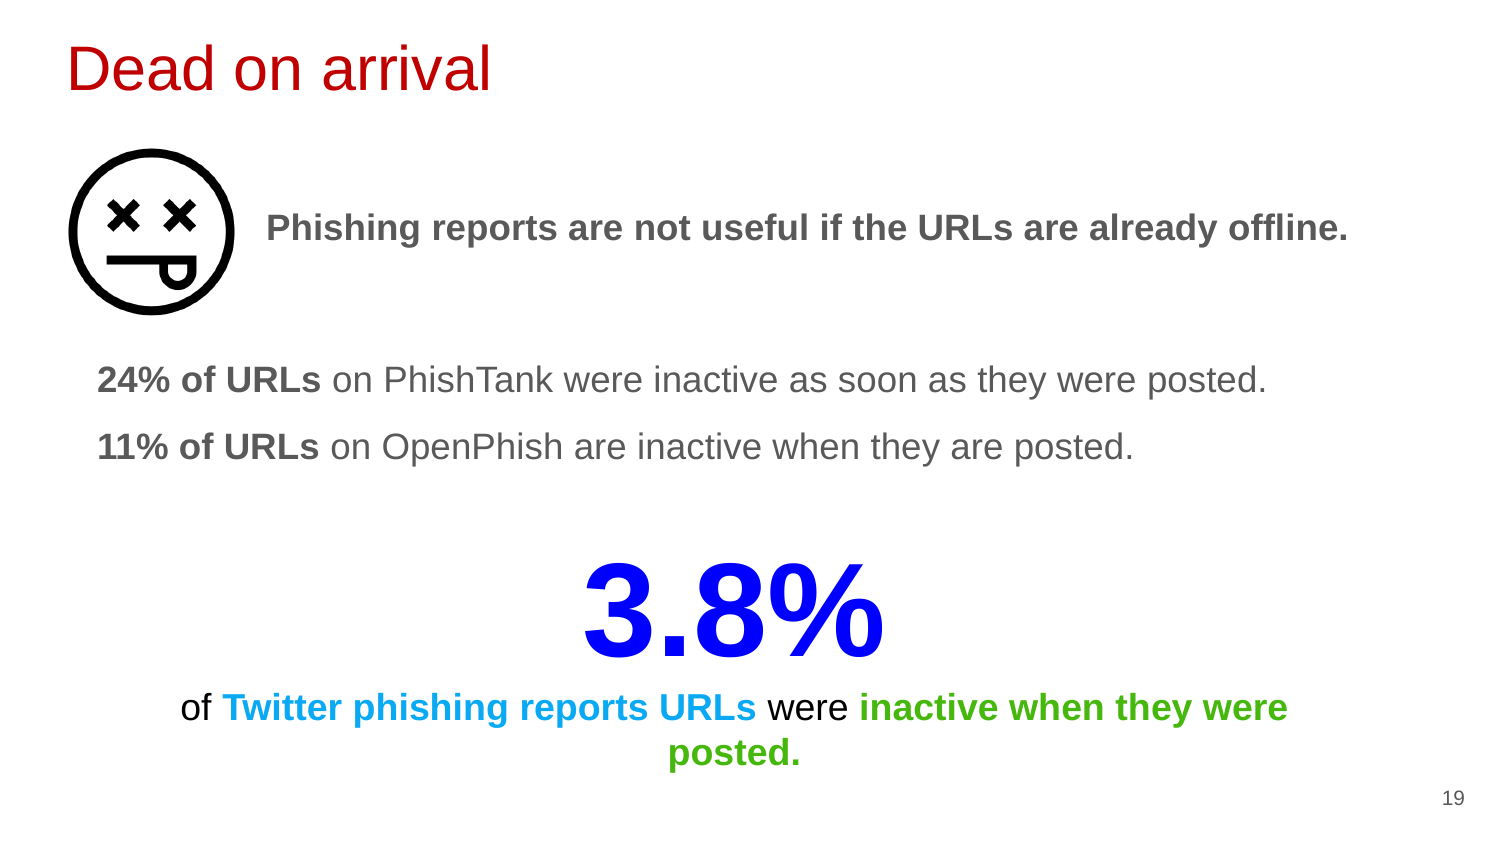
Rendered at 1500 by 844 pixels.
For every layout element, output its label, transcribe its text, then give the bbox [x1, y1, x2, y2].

list 24% of URLs on PhishTank were inactive as soon as they were posted. 11% of URLs on OpenPhish are inactive when they are posted. [82, 344, 1480, 578]
title Dead on arrival [51, 12, 1449, 107]
list Phishing reports are not useful if the URLs are already offline. [257, 191, 1500, 310]
text_box 3.8% of Twitter phishing reports URLs were inactive when they were posted. [158, 507, 1311, 788]
slide_number ‹#› [1389, 764, 1480, 830]
picture [59, 139, 252, 329]
